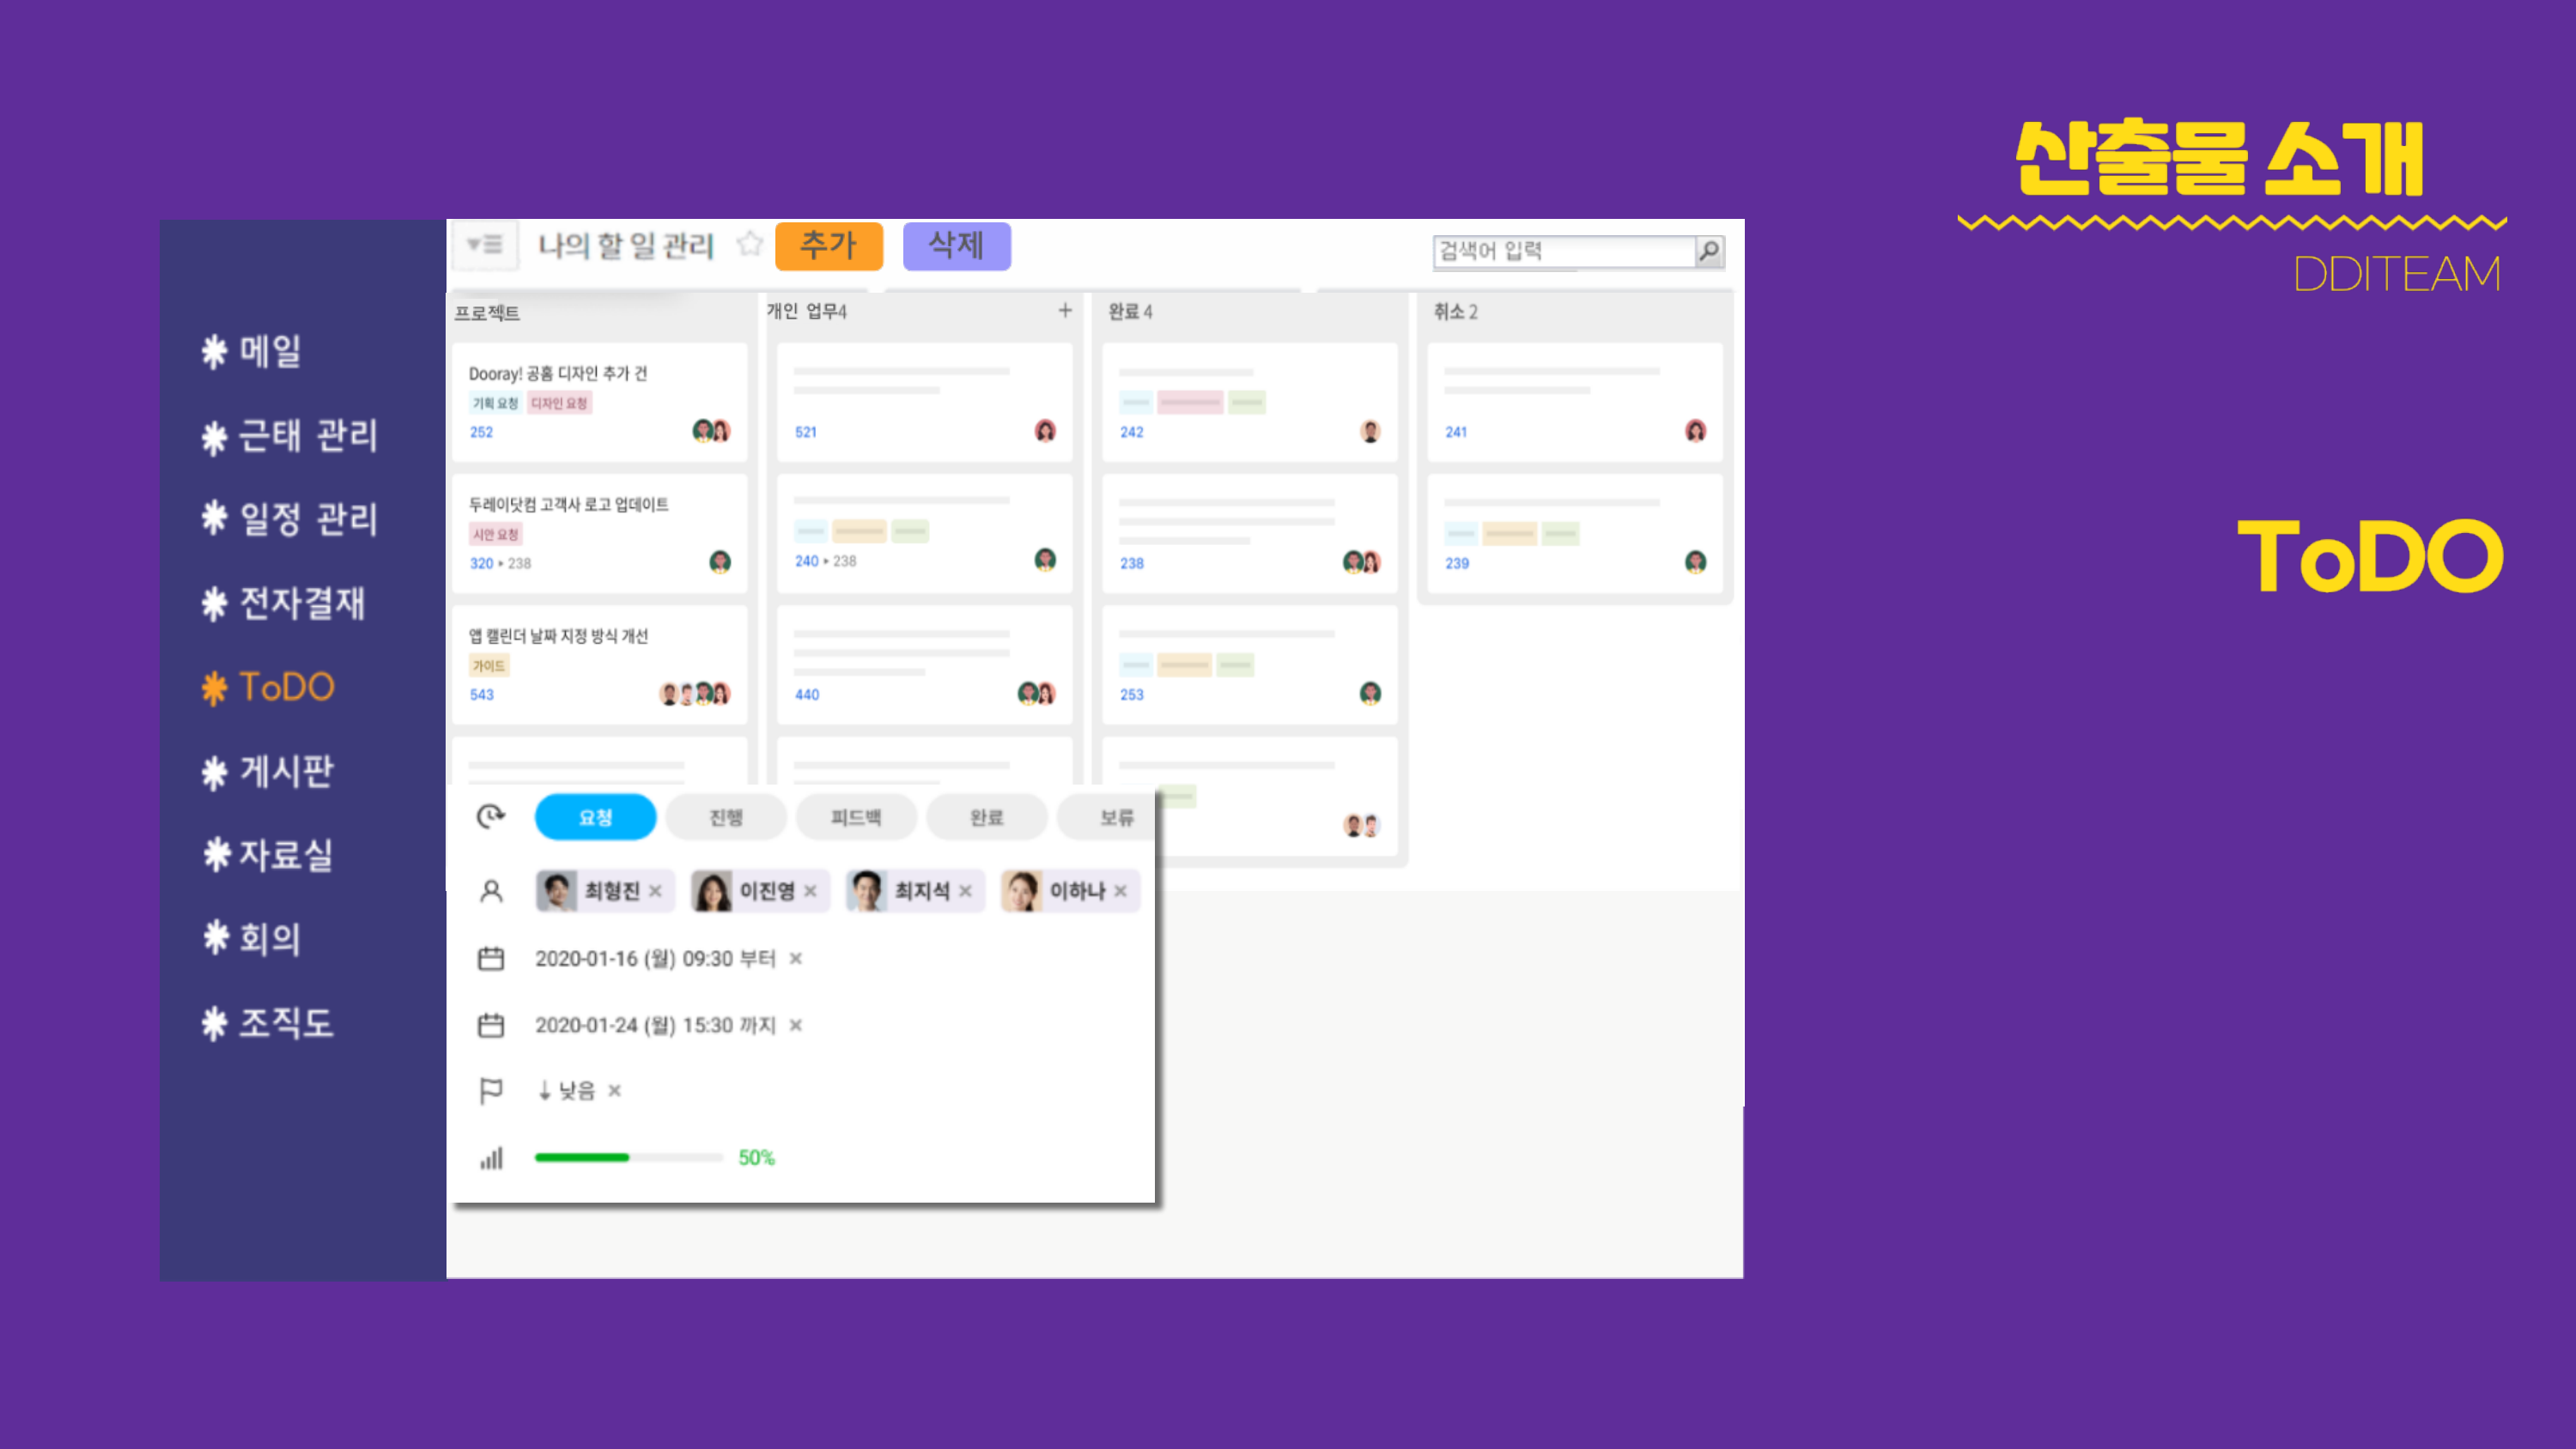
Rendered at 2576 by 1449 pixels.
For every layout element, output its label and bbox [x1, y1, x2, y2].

picture [1945, 84, 2464, 236]
picture [1806, 492, 2534, 634]
picture [736, 298, 849, 332]
text_box [872, 222, 884, 272]
picture [383, 300, 529, 334]
text_box [446, 219, 1745, 299]
picture [903, 222, 999, 280]
text_box [447, 785, 1156, 1203]
text_box [159, 219, 444, 1282]
text_box [1958, 214, 2508, 232]
text_box [1431, 235, 1726, 272]
picture [101, 583, 1516, 1418]
text_box [447, 889, 1745, 1279]
picture [775, 222, 872, 280]
text_box [446, 292, 1741, 892]
text_box [999, 222, 1012, 272]
picture [1923, 241, 2522, 312]
text_box [771, 294, 840, 297]
